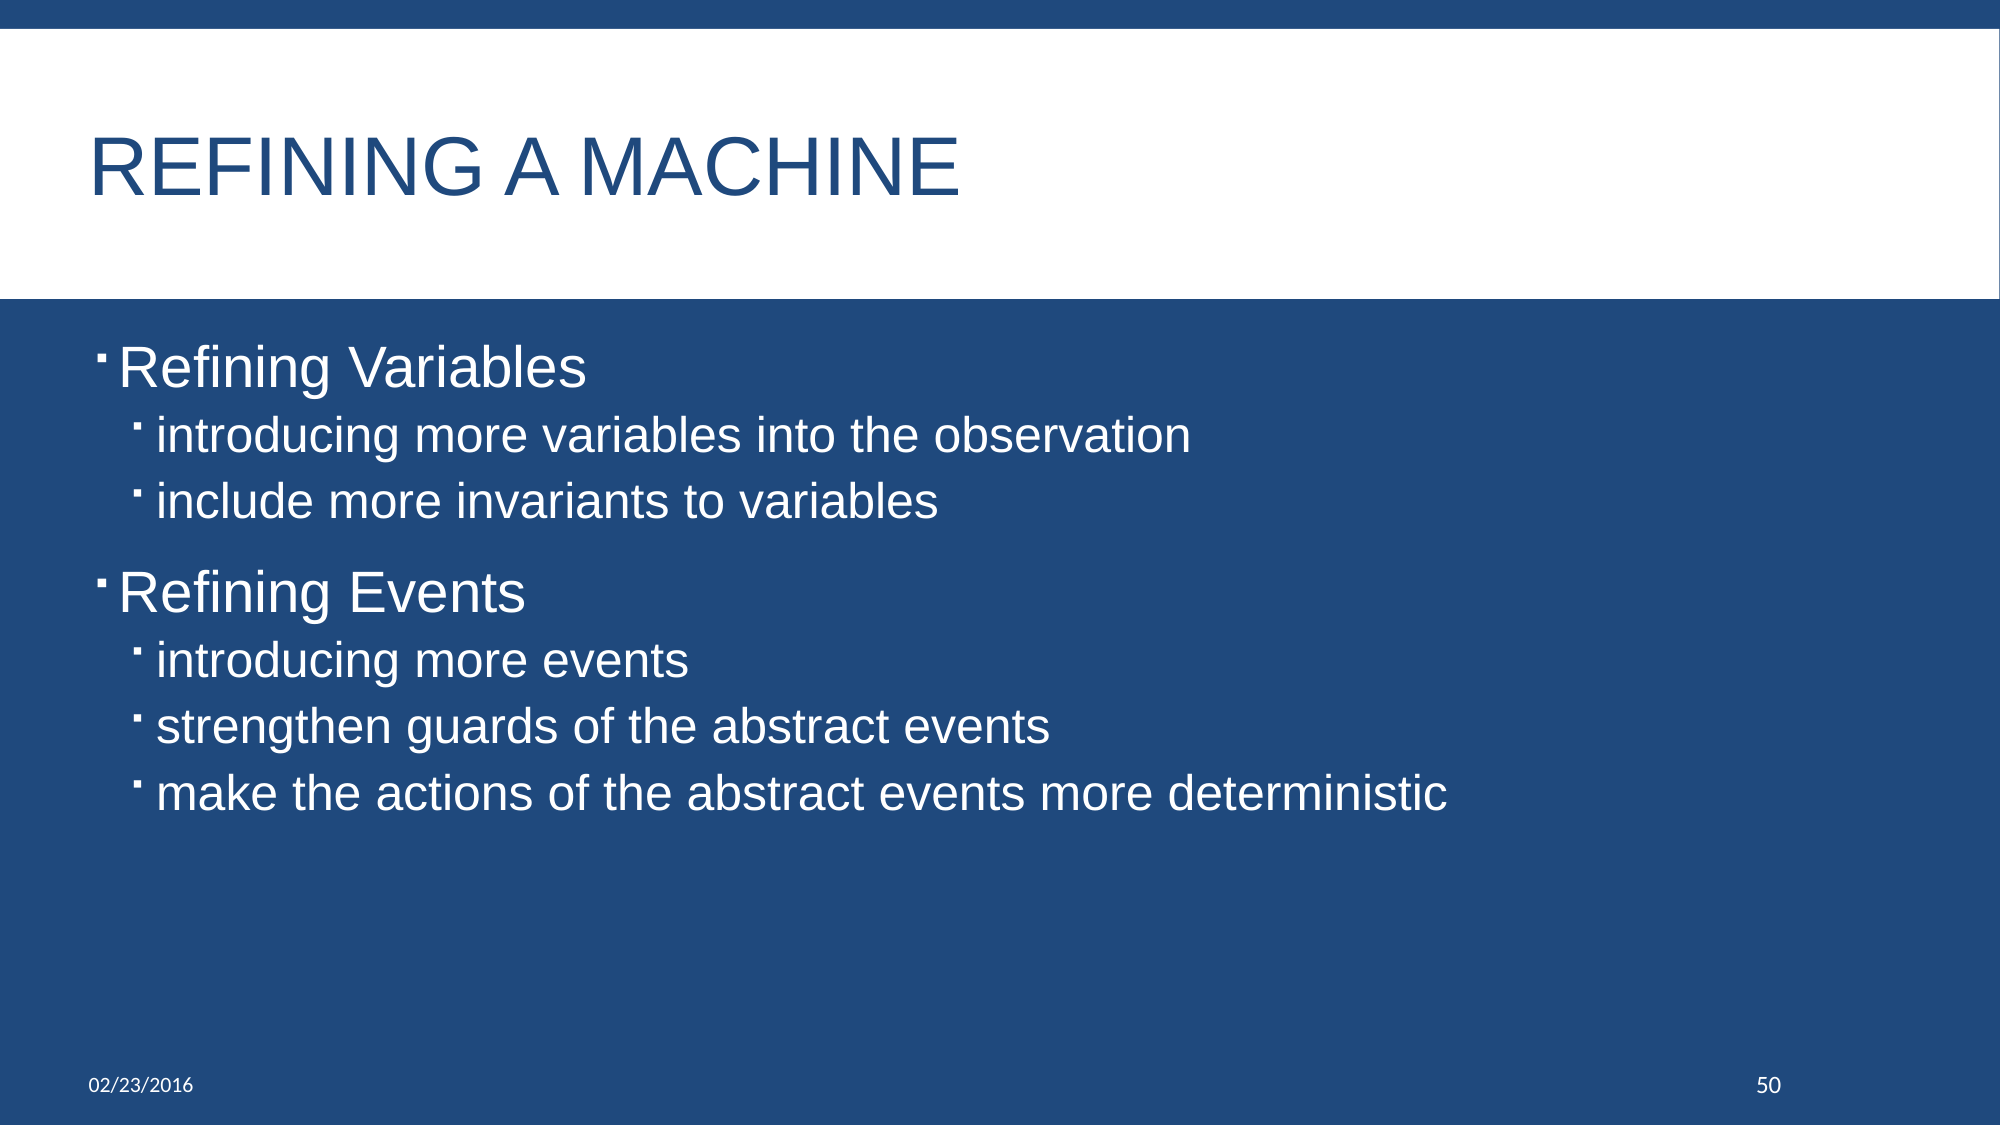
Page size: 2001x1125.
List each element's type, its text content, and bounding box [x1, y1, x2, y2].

title refining a machine [73, 46, 1924, 295]
slide_number 50 [1748, 1053, 1924, 1114]
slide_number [73, 1053, 690, 1114]
list Refining Variables introducing more variables into the observation include more invariants to variables Refining Events introducing more events strengthen guards of the abstract events make the actions of the abstract events more deterministic [73, 329, 1924, 1020]
